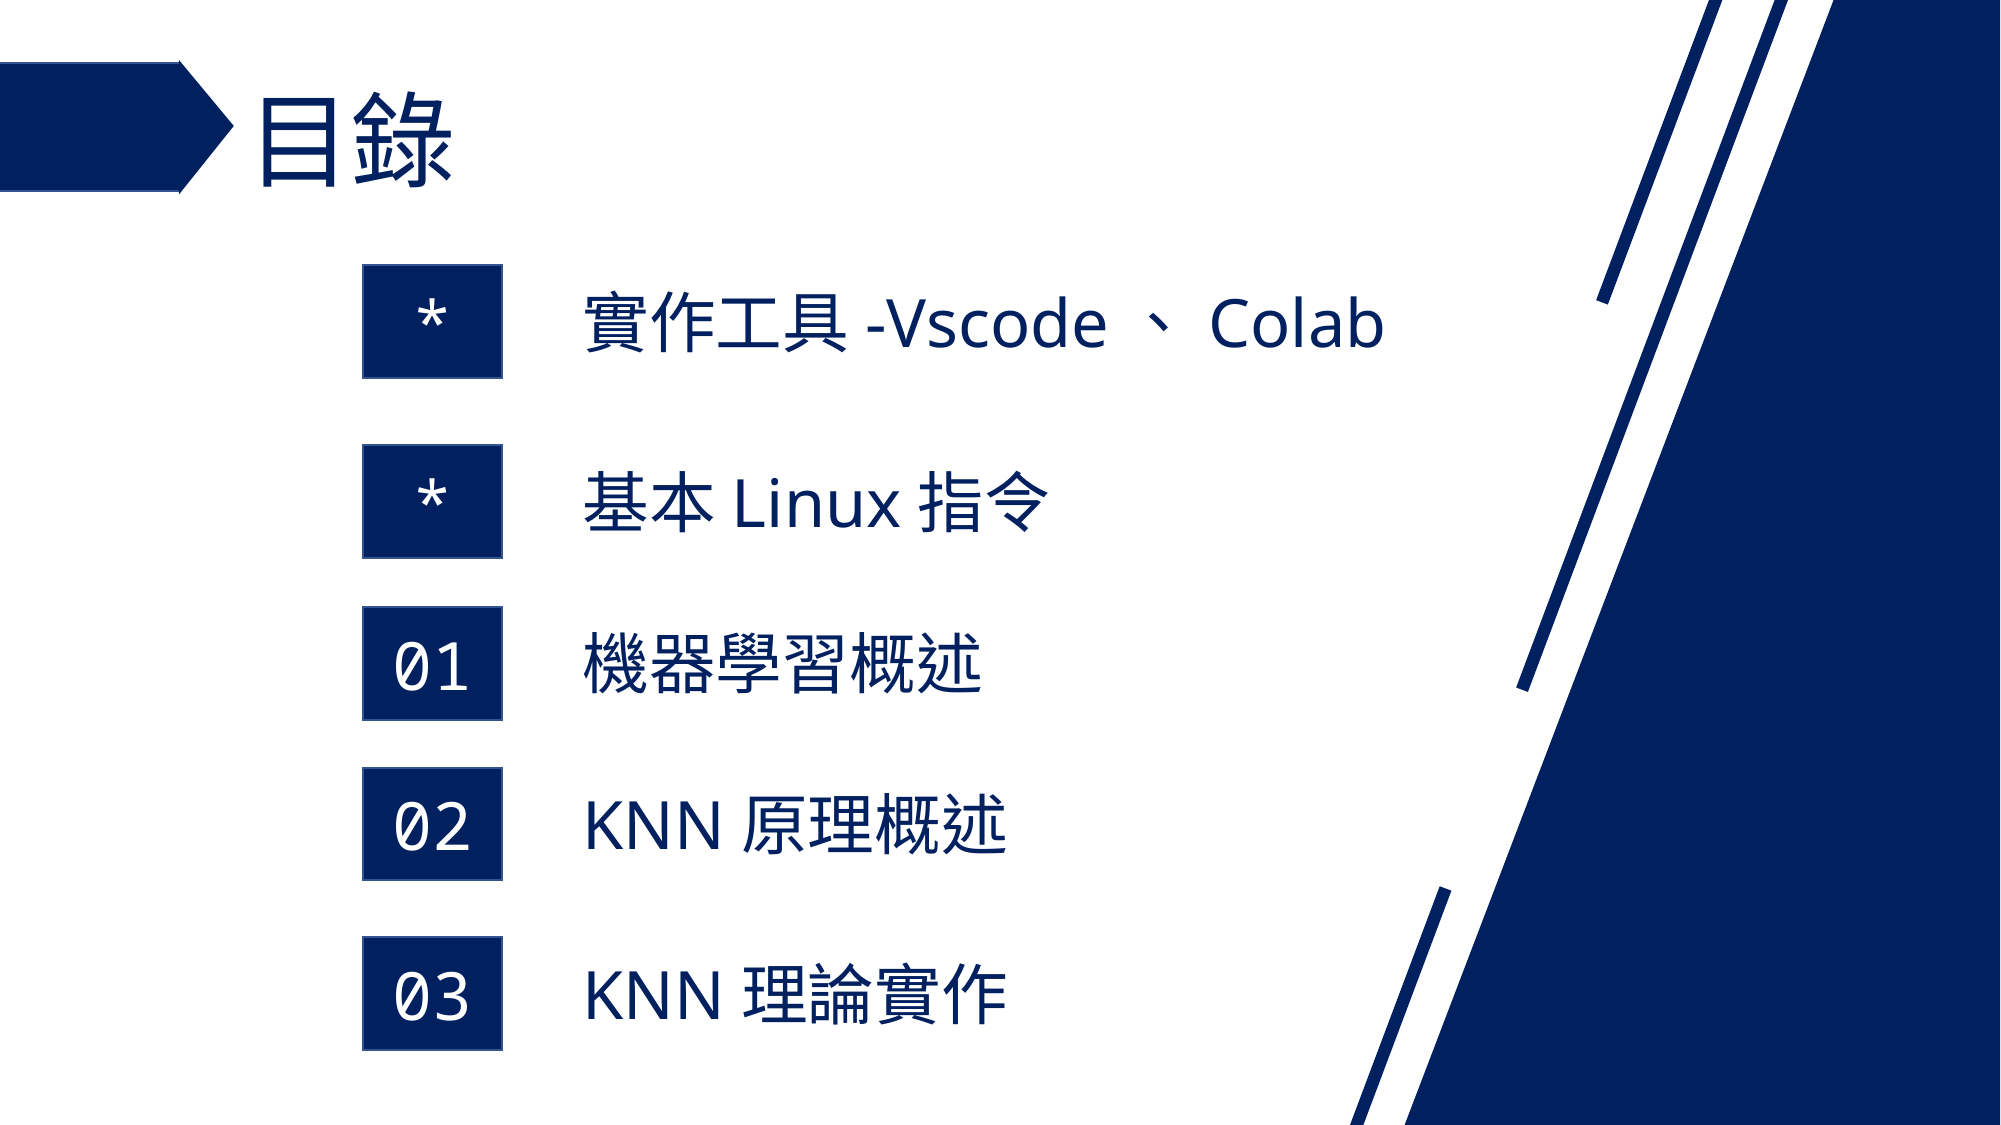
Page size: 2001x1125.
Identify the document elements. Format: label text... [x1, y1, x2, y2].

text_box 基本Linux指令 [567, 453, 1121, 549]
text_box * [362, 444, 503, 559]
text_box KNN原理概述 [567, 776, 1121, 871]
text_box 03 [362, 936, 503, 1051]
text_box 機器學習概述 [567, 614, 1121, 710]
text_box * [362, 264, 503, 379]
title 目錄 [232, 36, 1841, 255]
text_box 實作工具-Vscode、Colab [567, 272, 1518, 368]
text_box 01 [362, 606, 503, 721]
text_box 02 [362, 767, 503, 881]
text_box KNN理論實作 [567, 945, 1121, 1041]
